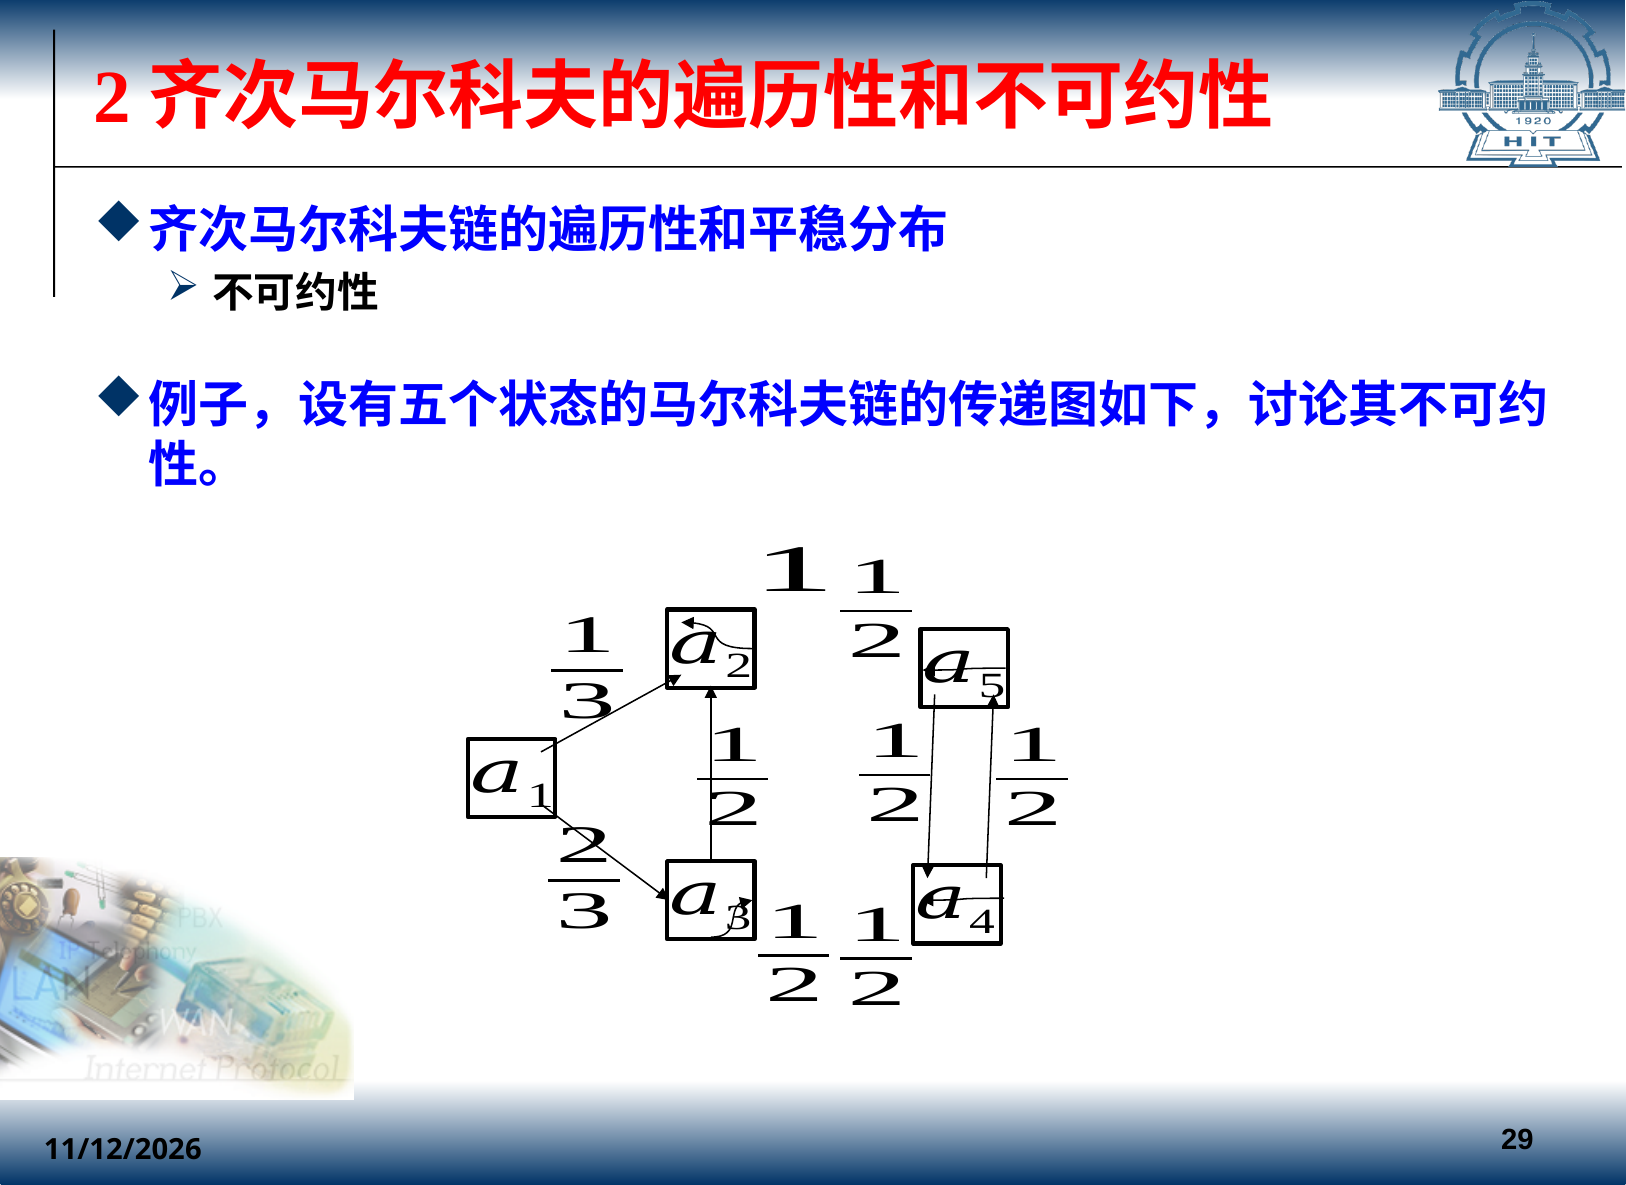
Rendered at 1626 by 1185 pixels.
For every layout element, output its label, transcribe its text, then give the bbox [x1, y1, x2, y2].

title 2齐次马尔科夫的遍历性和不可约性 [78, 29, 1498, 155]
picture [1438, 1, 1626, 167]
picture [0, 857, 354, 1100]
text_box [469, 532, 1073, 1018]
